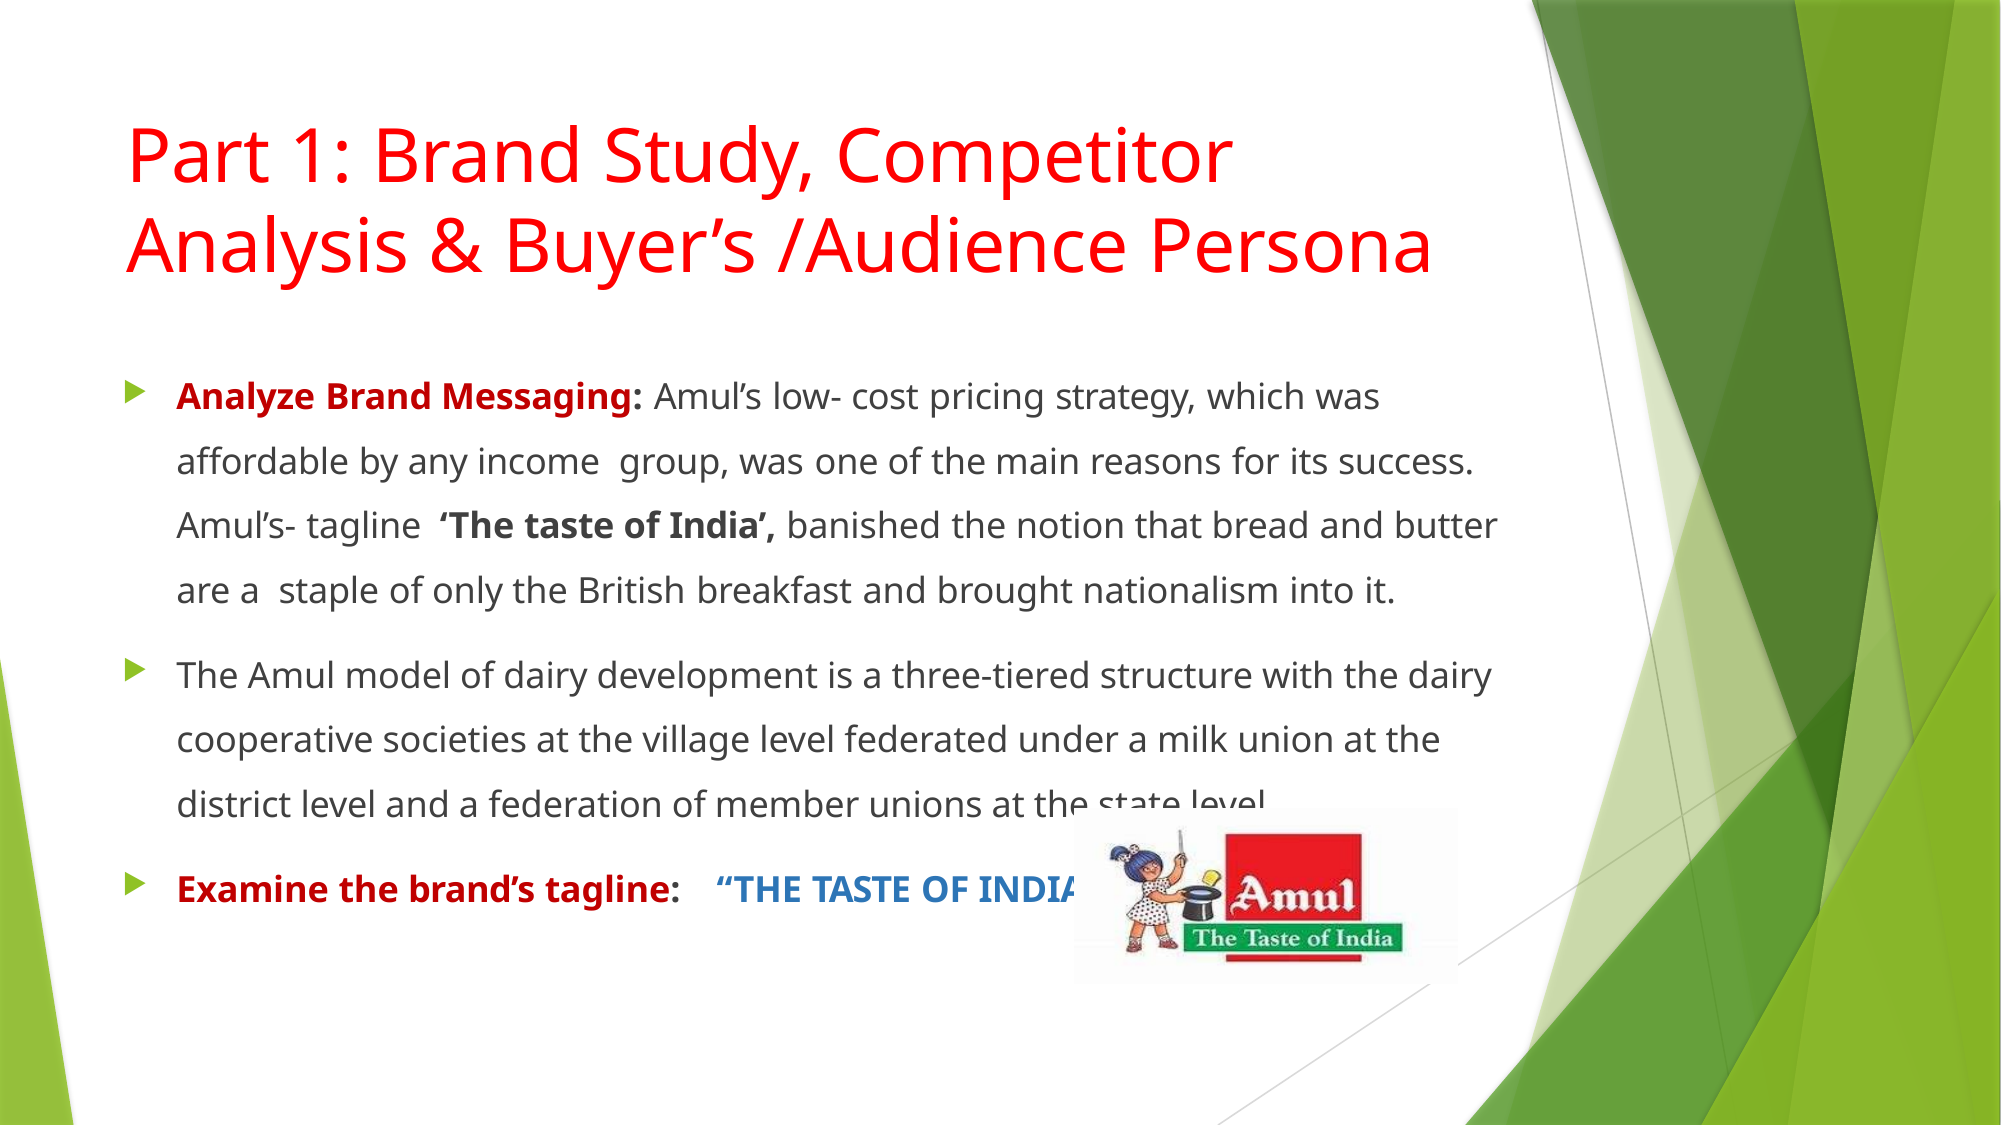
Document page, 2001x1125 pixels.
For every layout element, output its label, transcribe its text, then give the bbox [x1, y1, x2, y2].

list Analyze Brand Messaging: Amul’s low- cost pricing strategy, which was affordable by any income group, was one of the main reasons for its success. Amul’s- tagline ‘The taste of India’, banished the notion that bread and butter are a staple of only the British breakfast and brought nationalism into it. The Amul model of dairy development is a three-tiered structure with the dairy cooperative societies at the village level federated under a milk union at the district level and a federation of member unions at the state level. Examine the brand’s tagline: “THE TASTE OF INDIA” [107, 344, 1518, 982]
picture [1074, 807, 1458, 984]
title Part 1: Brand Study, Competitor Analysis & Buyer’s /Audience Persona [111, 99, 1522, 317]
